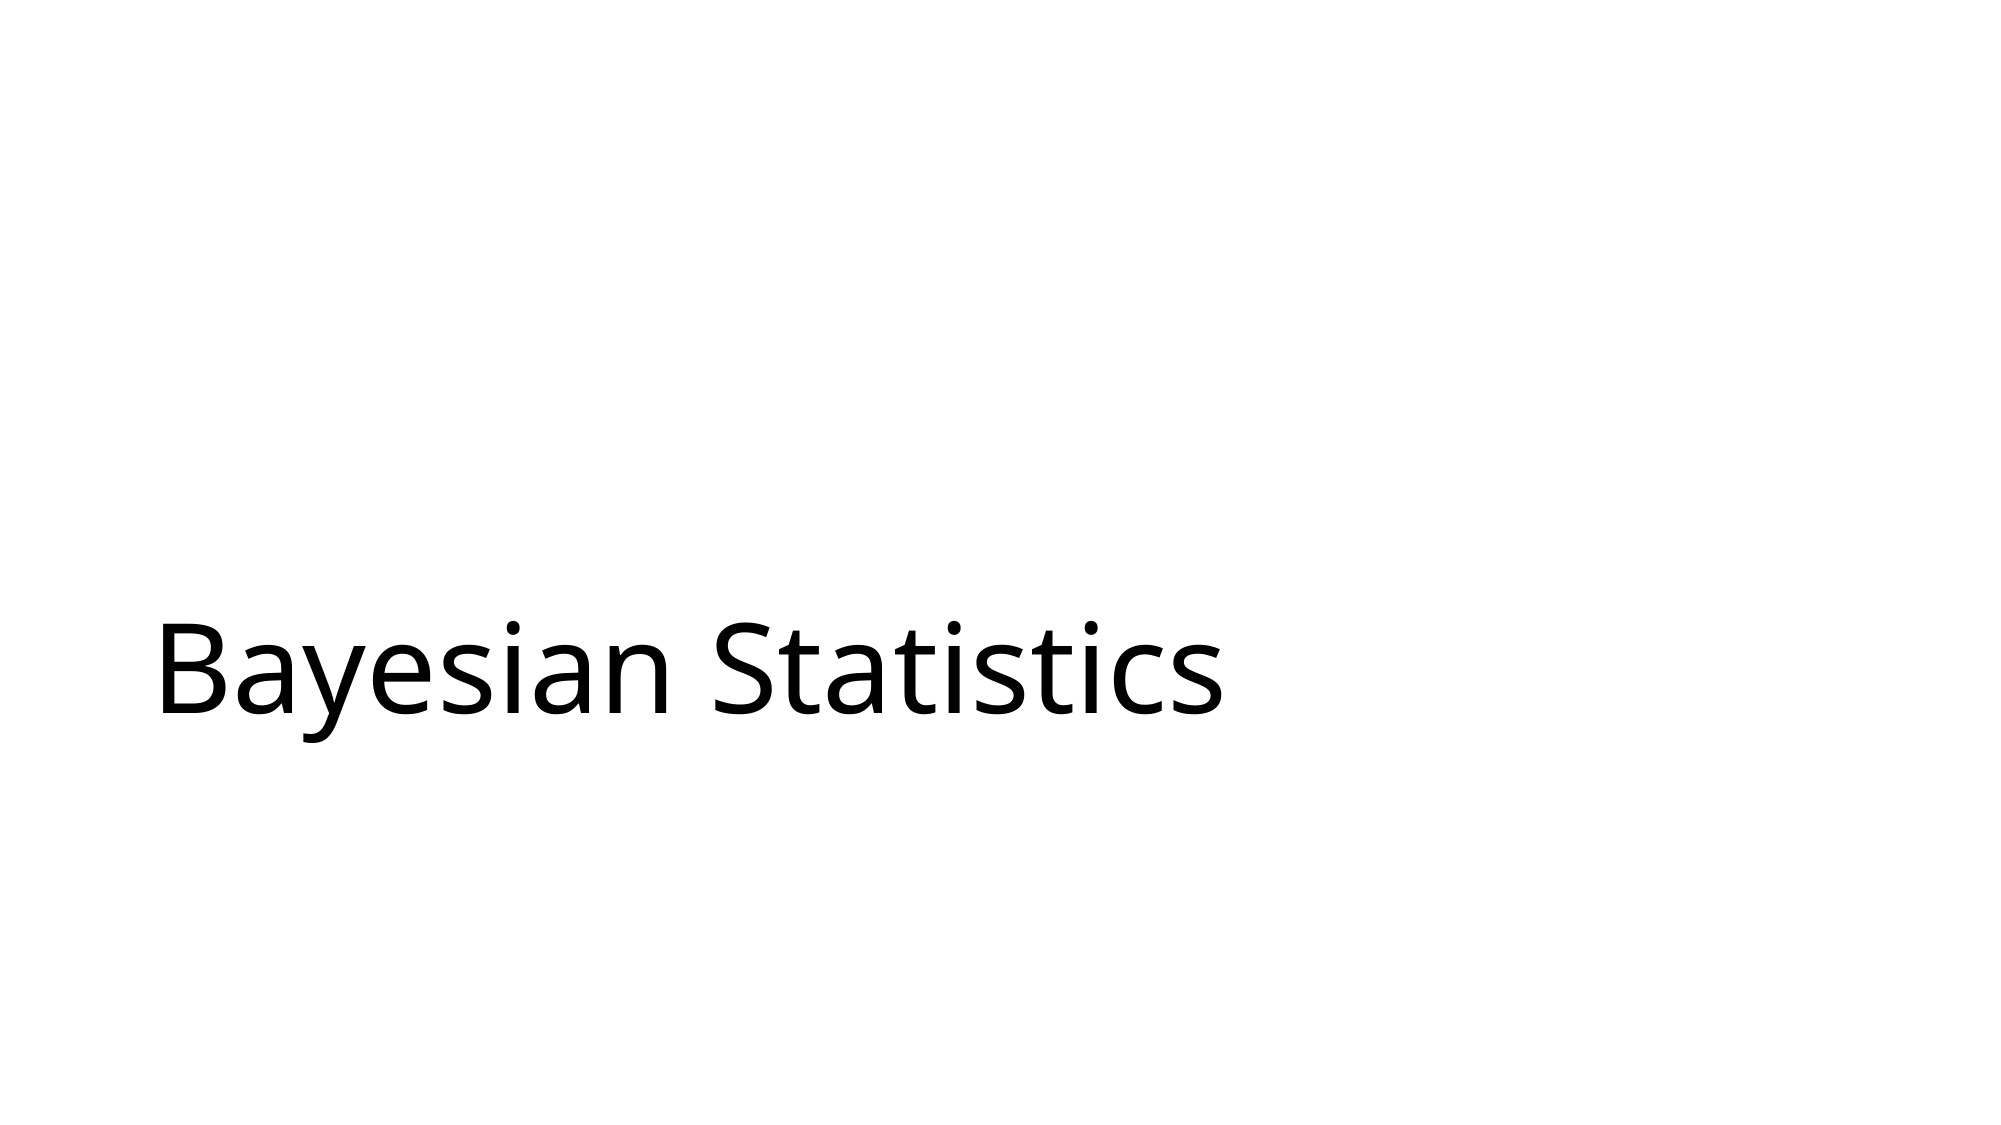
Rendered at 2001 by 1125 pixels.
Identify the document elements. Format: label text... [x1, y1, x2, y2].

title Bayesian Statistics [136, 280, 1862, 749]
